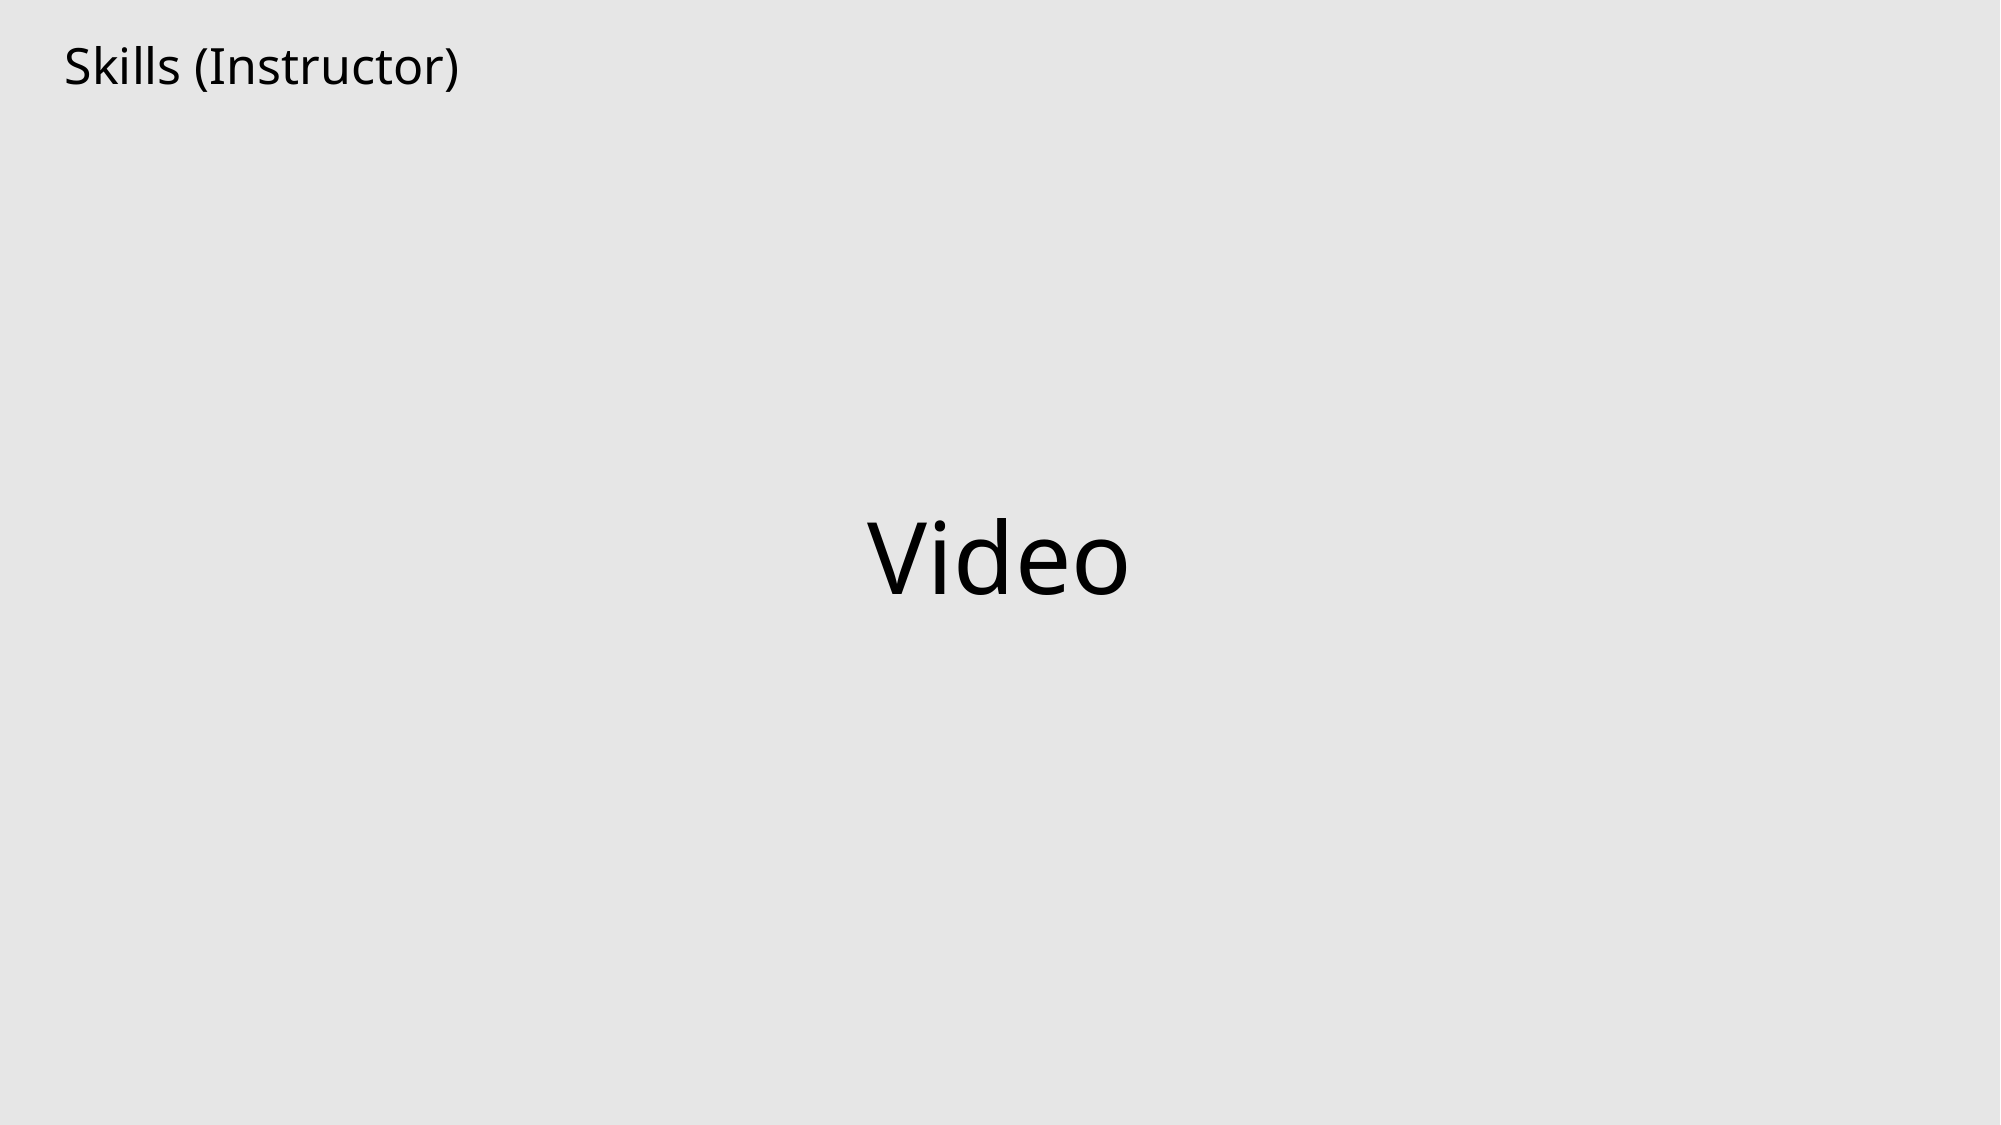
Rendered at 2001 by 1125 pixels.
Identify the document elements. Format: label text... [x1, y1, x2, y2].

subtitle Video [339, 500, 1661, 625]
text_box Skills (Instructor) [50, 26, 475, 102]
